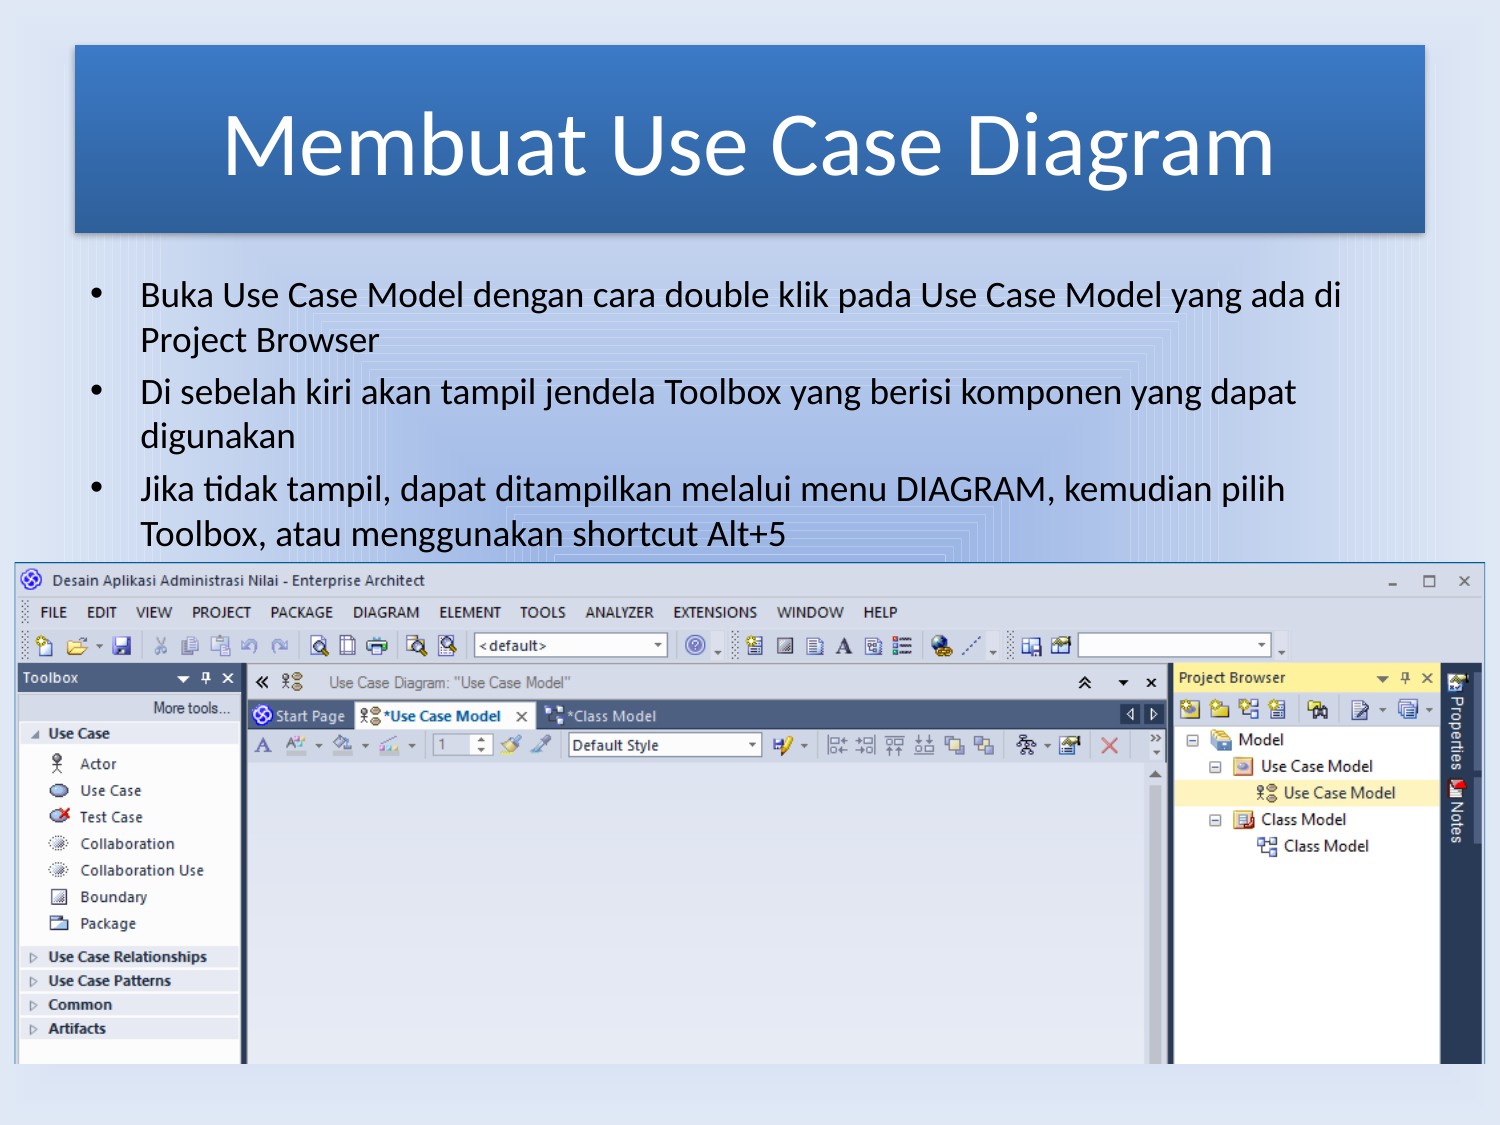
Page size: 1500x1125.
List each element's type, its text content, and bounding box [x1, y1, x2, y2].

list Buka Use Case Model dengan cara double klik pada Use Case Model yang ada di Project Browser Di sebelah kiri akan tampil jendela Toolbox yang berisi komponen yang dapat digunakan Jika tidak tampil, dapat ditampilkan melalui menu DIAGRAM, kemudian pilih Toolbox, atau menggunakan shortcut Alt+5 [75, 262, 1425, 560]
title Membuat Use Case Diagram [75, 45, 1425, 233]
picture [14, 562, 1486, 1065]
